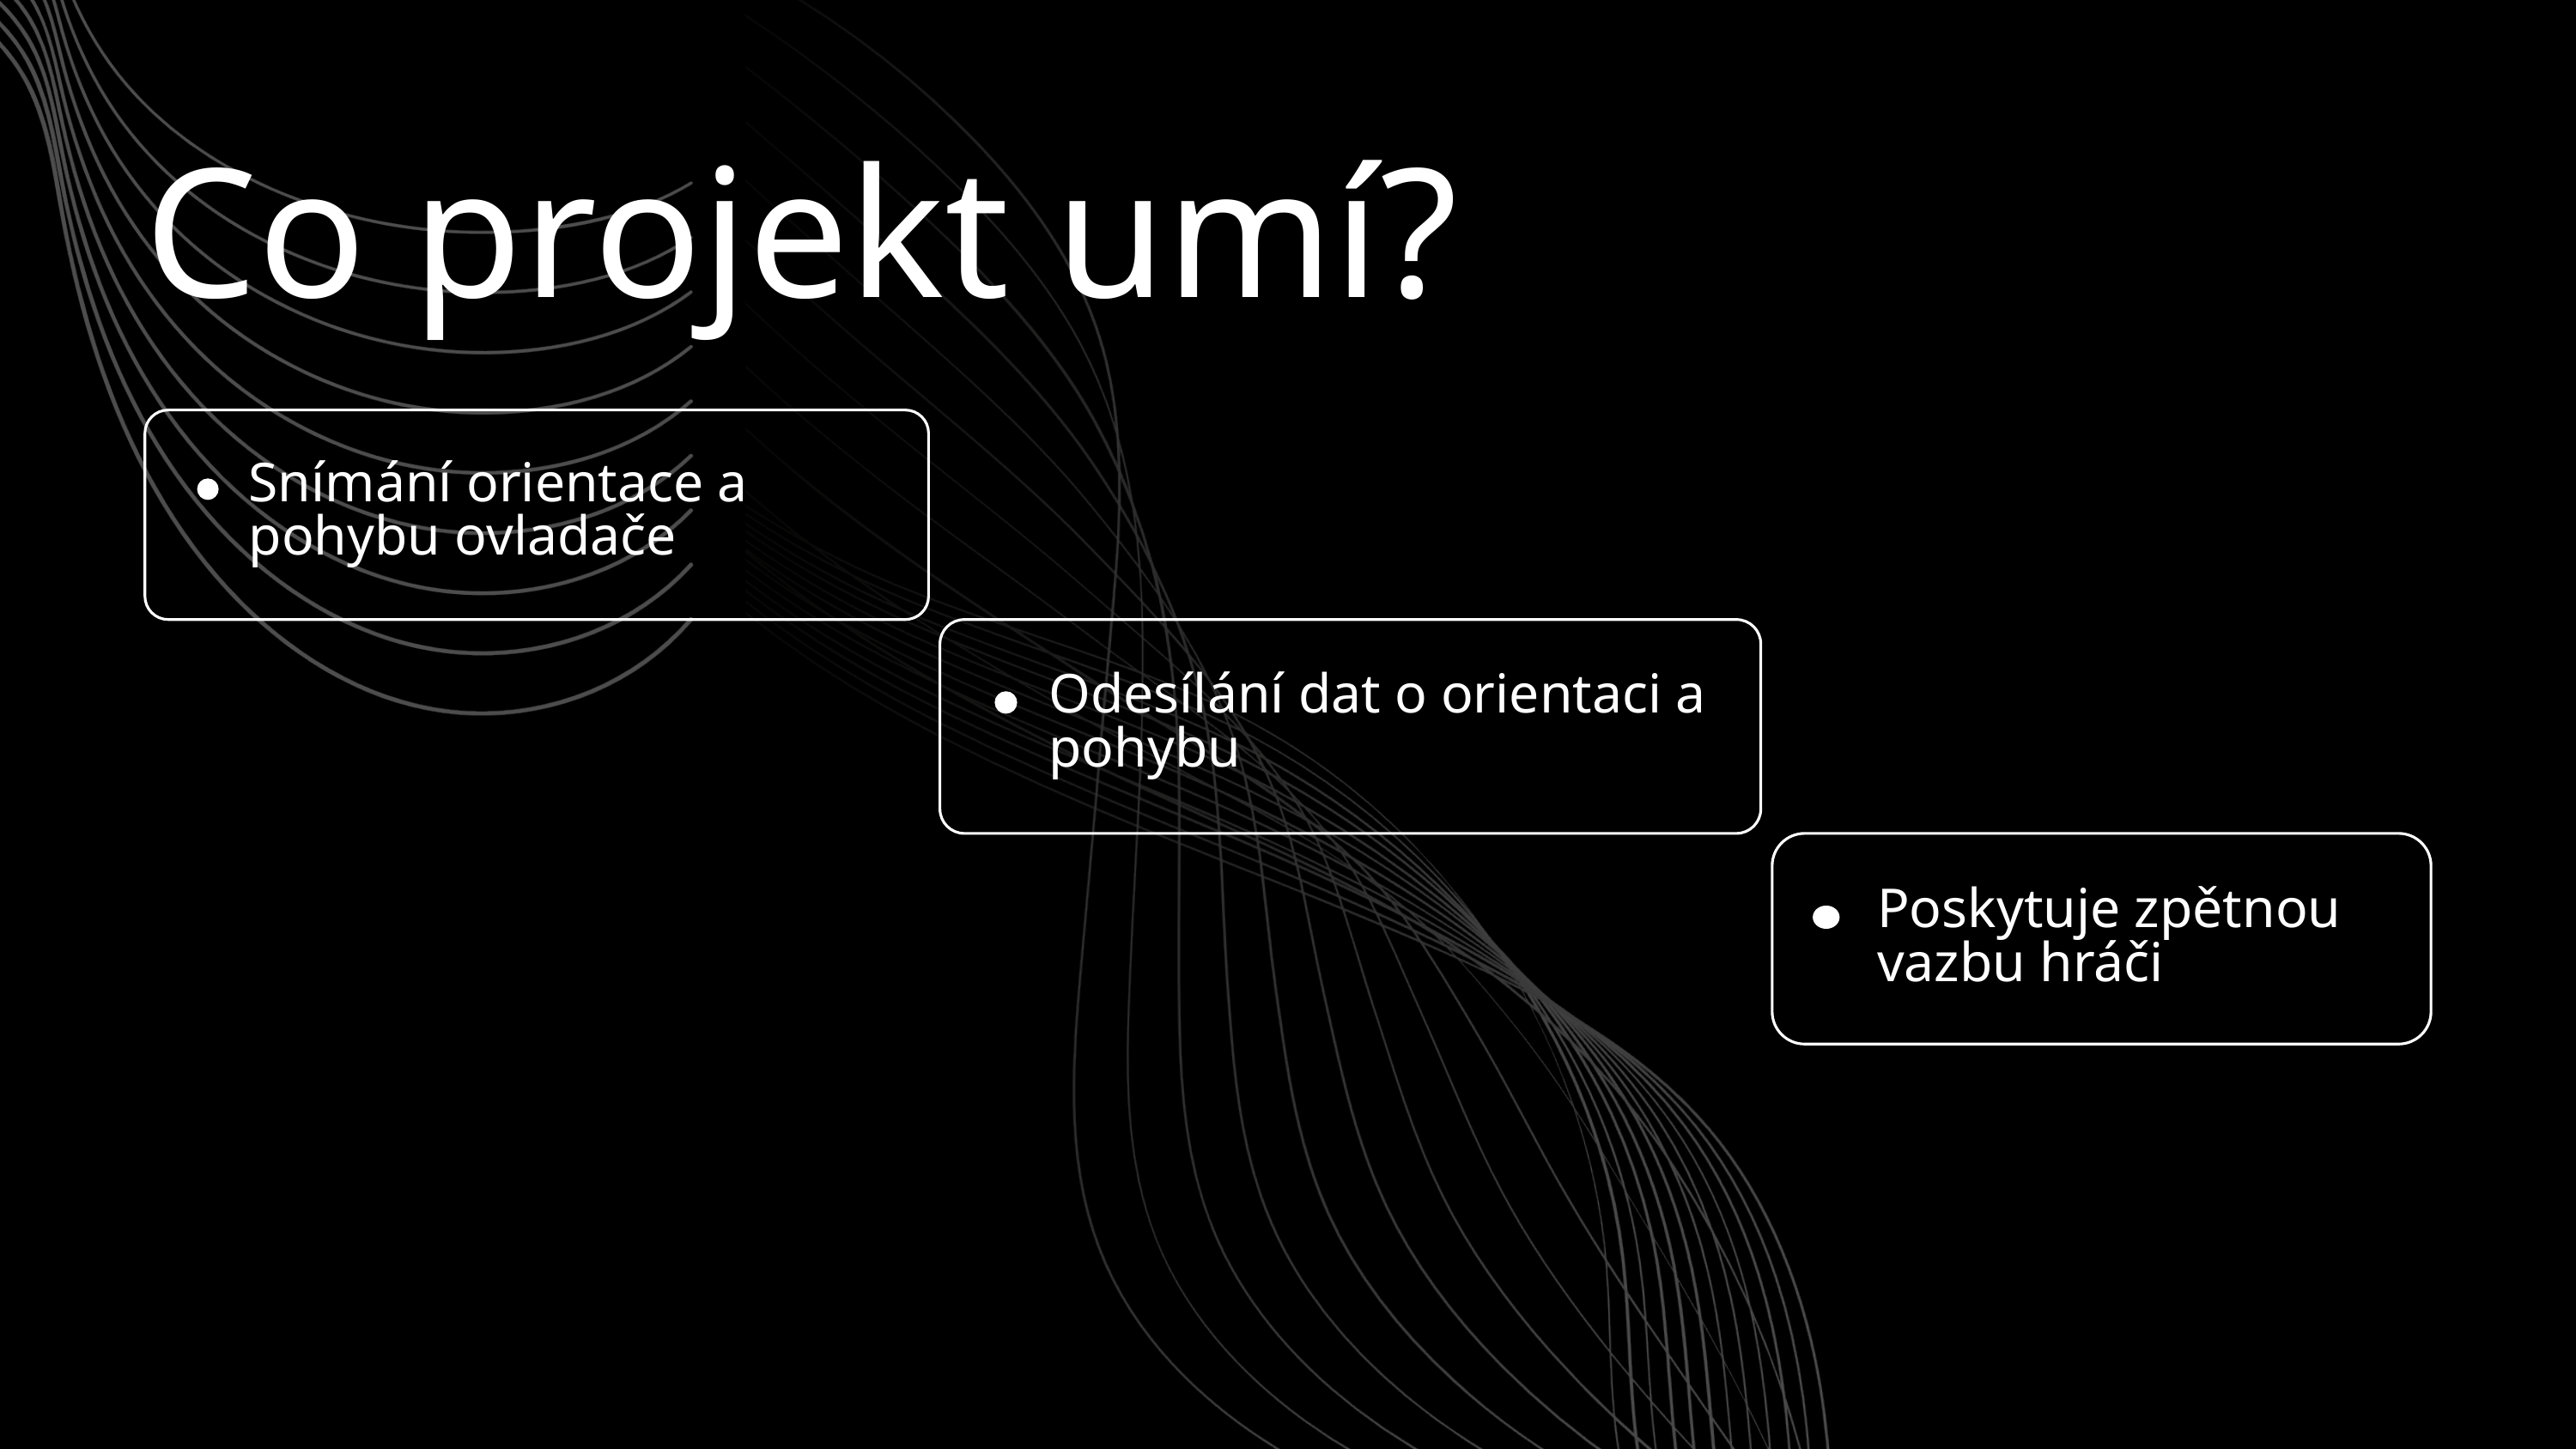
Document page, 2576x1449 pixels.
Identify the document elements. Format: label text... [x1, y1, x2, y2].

text_box [0, 0, 695, 724]
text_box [939, 619, 1761, 834]
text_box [144, 409, 929, 620]
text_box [1771, 833, 2432, 1045]
text_box Co projekt umí? [144, 171, 1561, 333]
text_box [744, 0, 1832, 1449]
